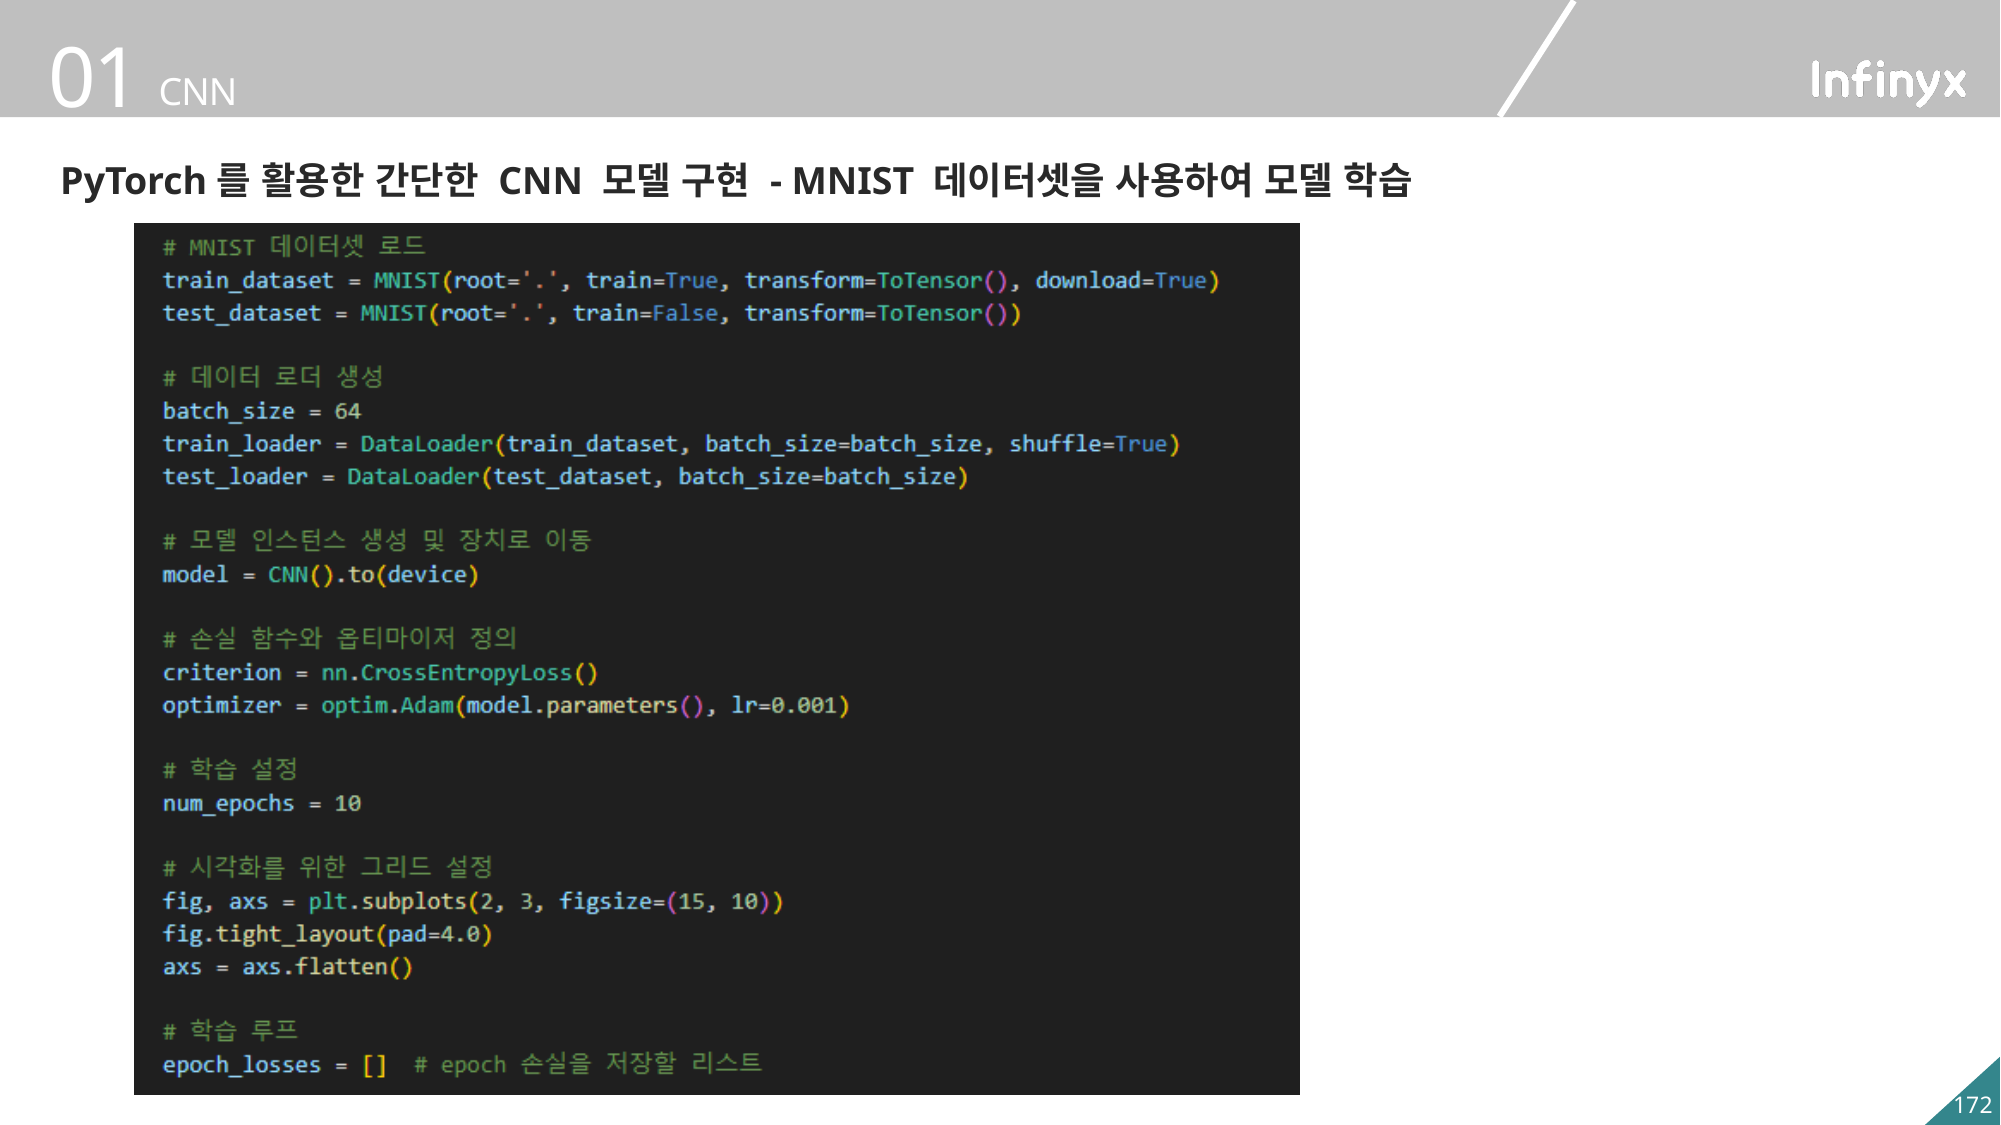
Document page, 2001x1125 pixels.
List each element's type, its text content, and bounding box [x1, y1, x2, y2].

text_box PyTorch를 활용한 간단한 CNN 모델 구현 - MNIST 데이터셋을 사용하여 모델 학습 [45, 149, 1677, 210]
picture [134, 223, 1300, 1095]
picture [1812, 60, 1966, 108]
